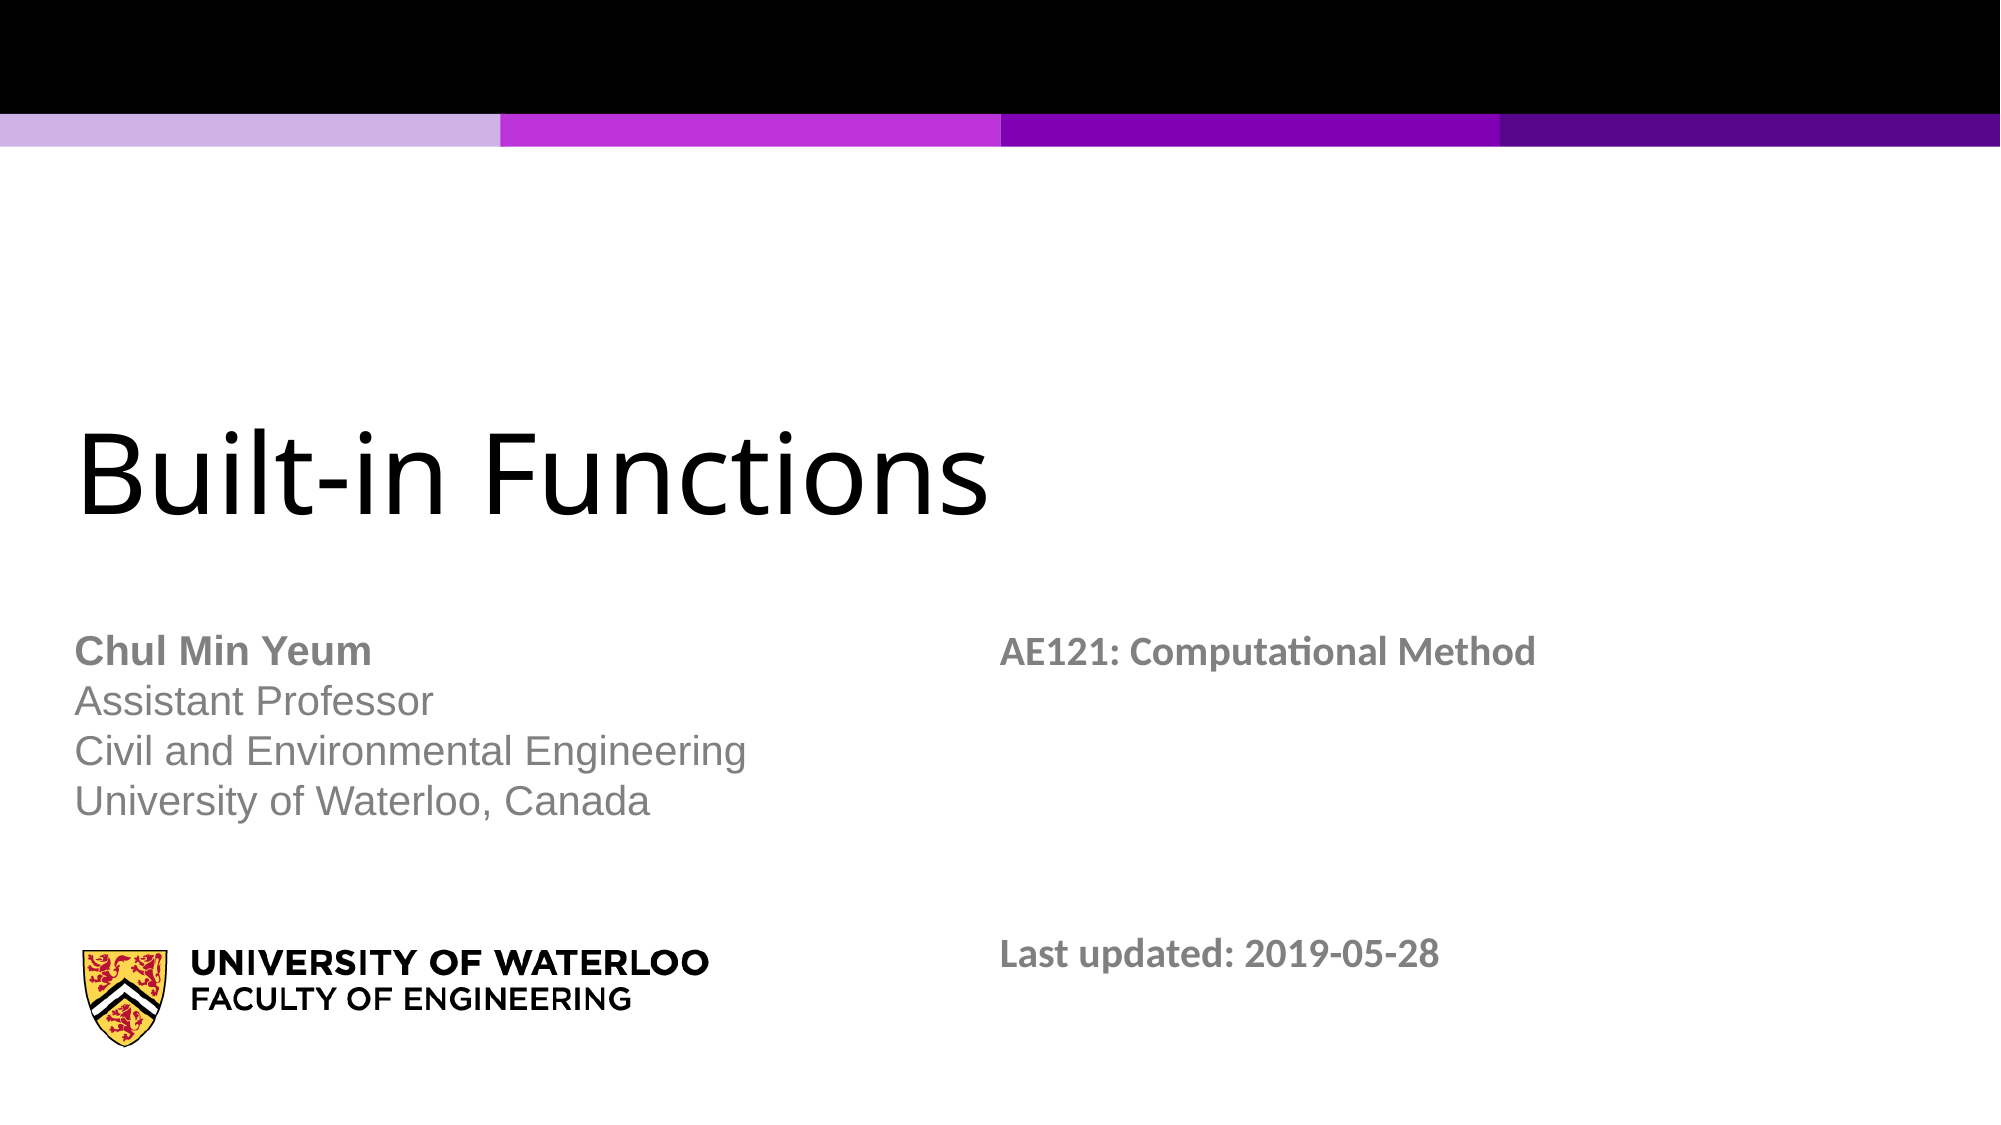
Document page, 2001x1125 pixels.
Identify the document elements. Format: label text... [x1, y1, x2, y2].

picture [0, 872, 810, 1125]
subtitle Chul Min Yeum Assistant Professor Civil and Environmental Engineering University of Waterloo, Canada [74, 616, 975, 880]
text_box AE121: Computational Method [999, 616, 1949, 726]
text_box Last updated: 2019-05-28 [999, 918, 1949, 1028]
title Built-in Functions [74, 249, 1762, 545]
